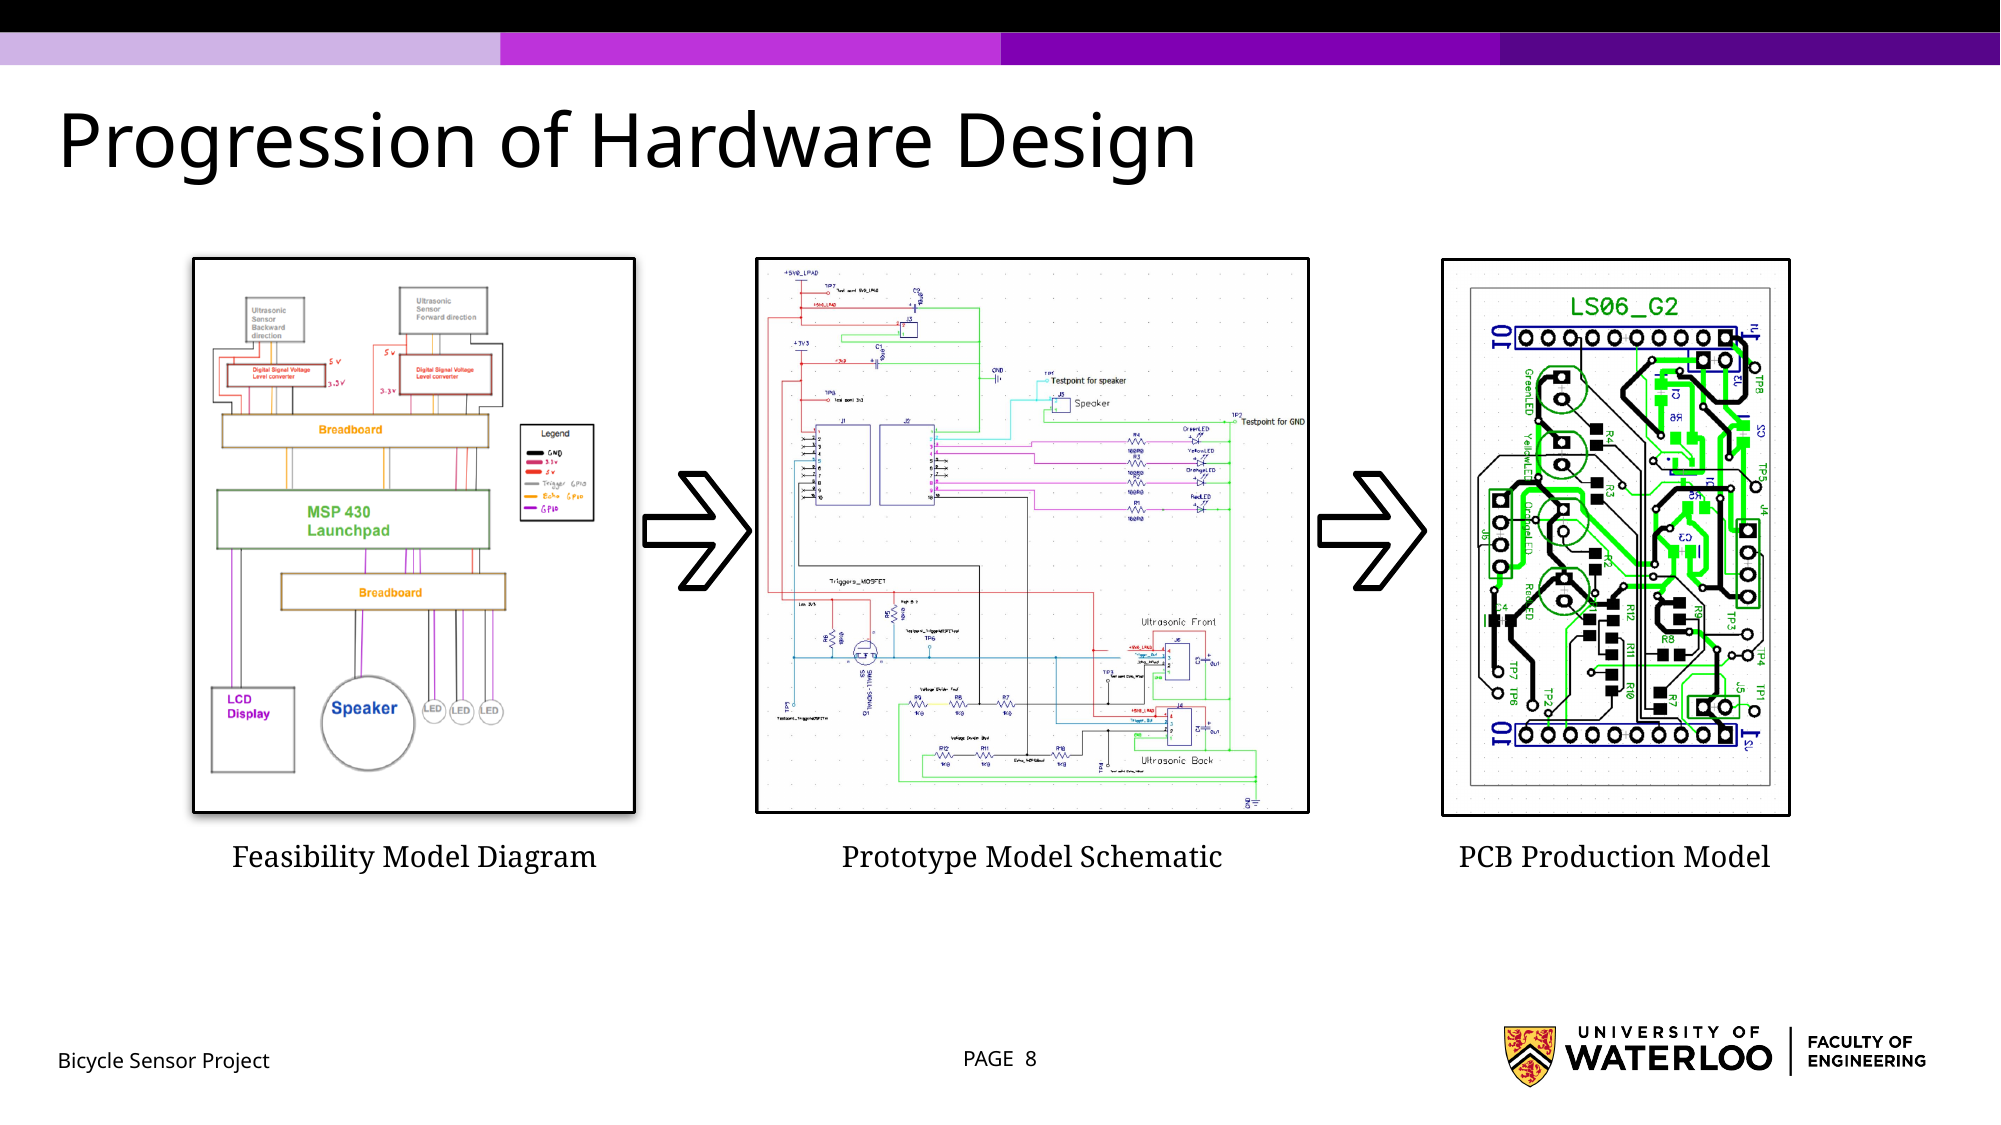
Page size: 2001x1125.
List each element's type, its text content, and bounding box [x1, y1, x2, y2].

picture [1339, 261, 1893, 813]
text_box [1317, 513, 1334, 548]
text_box Prototype Model Schematic [813, 823, 1252, 865]
text_box [642, 470, 752, 592]
text_box Feasibility Model Diagram [195, 823, 634, 865]
text_box PCB Production Model [1443, 823, 1789, 865]
picture [194, 259, 633, 812]
picture [757, 259, 1308, 812]
title Progression of Hardware Design [42, 71, 1941, 219]
picture [1446, 982, 1982, 1125]
slide_number PAGE 8 [916, 1039, 1084, 1081]
footer Bicycle Sensor Project [42, 1039, 900, 1081]
